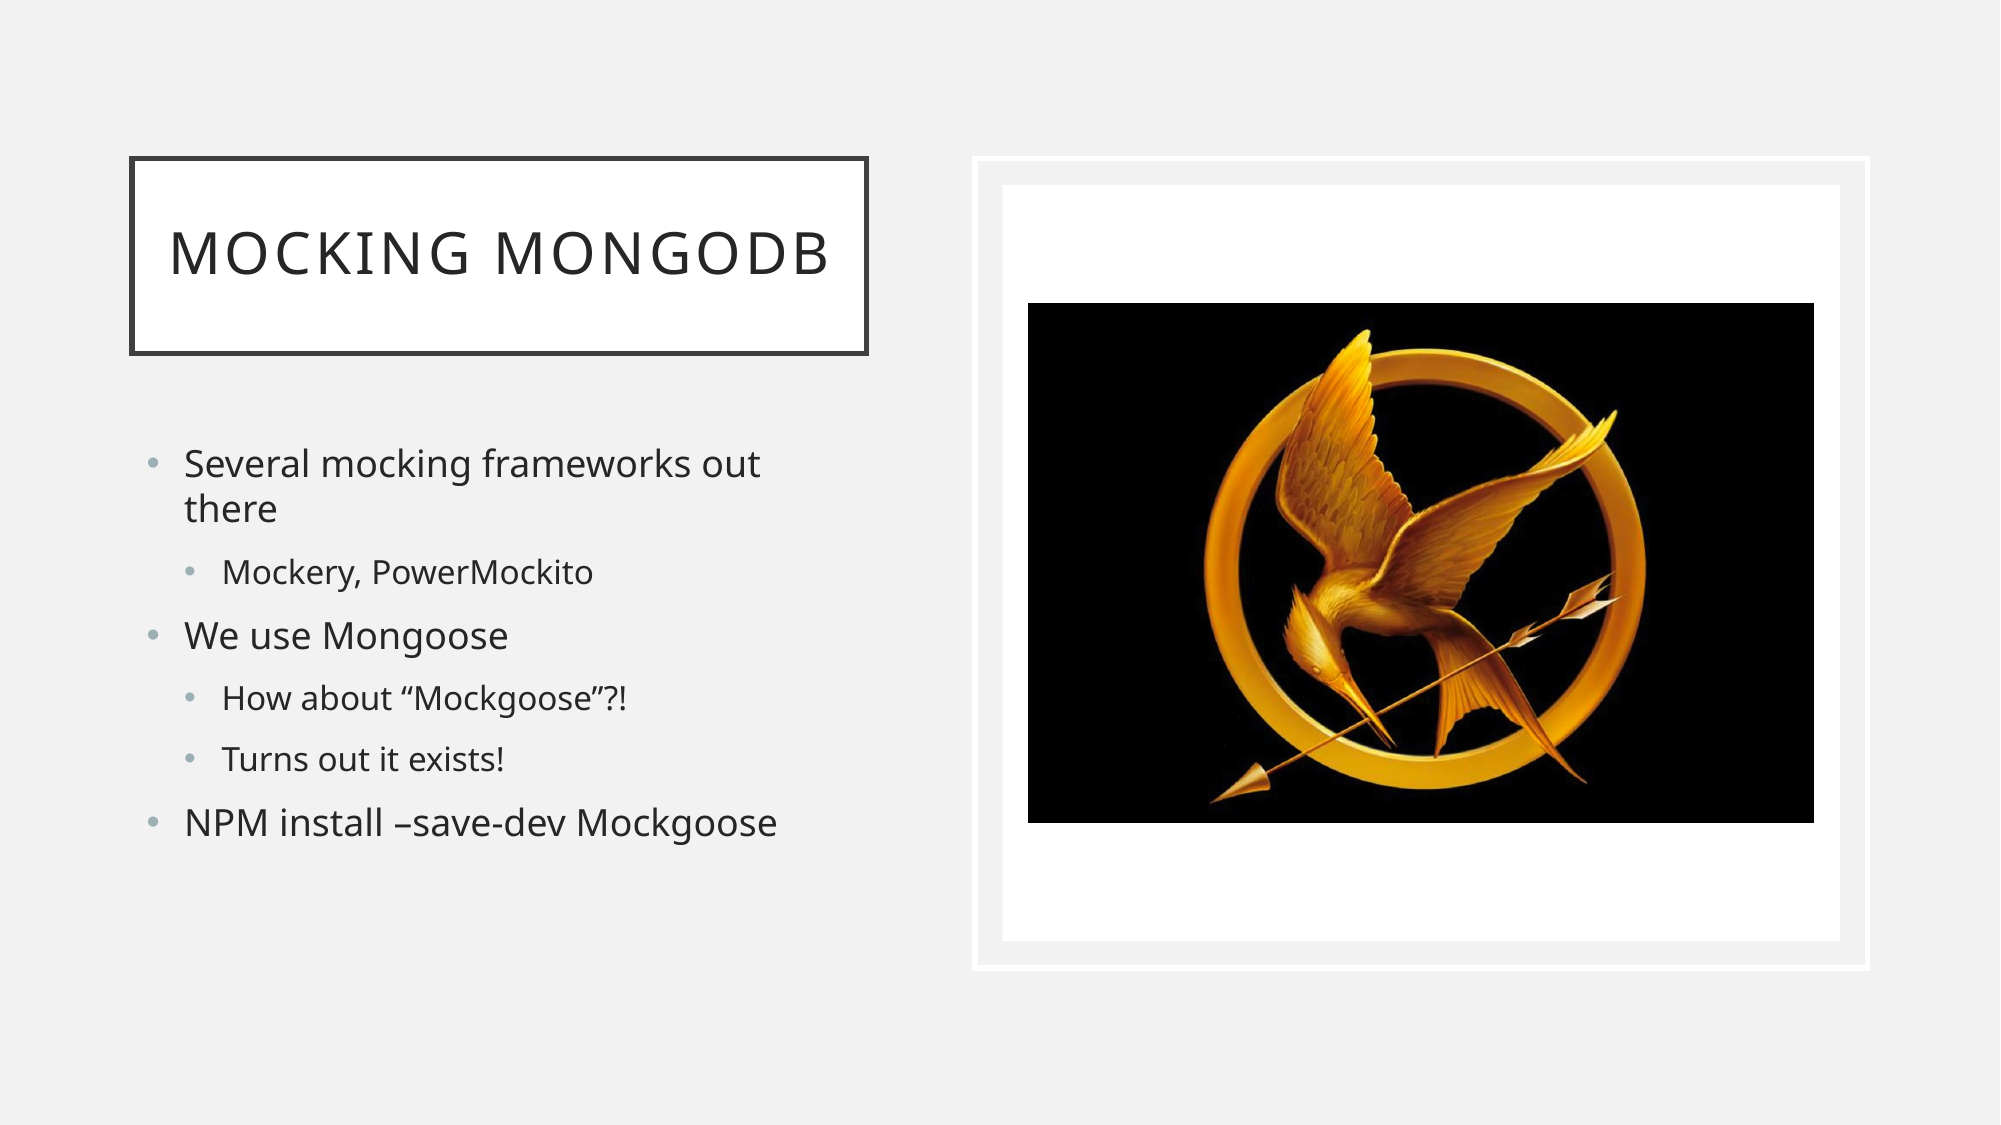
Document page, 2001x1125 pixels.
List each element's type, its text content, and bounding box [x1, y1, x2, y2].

text_box [1001, 184, 1841, 942]
text_box [974, 157, 1868, 969]
list Several mocking frameworks out there Mockery, PowerMockito We use Mongoose How about “Mockgoose”?! Turns out it exists! NPM install –save-dev Mockgoose [131, 432, 869, 968]
title Mocking Mongodb [129, 156, 869, 356]
picture [1028, 303, 1814, 824]
